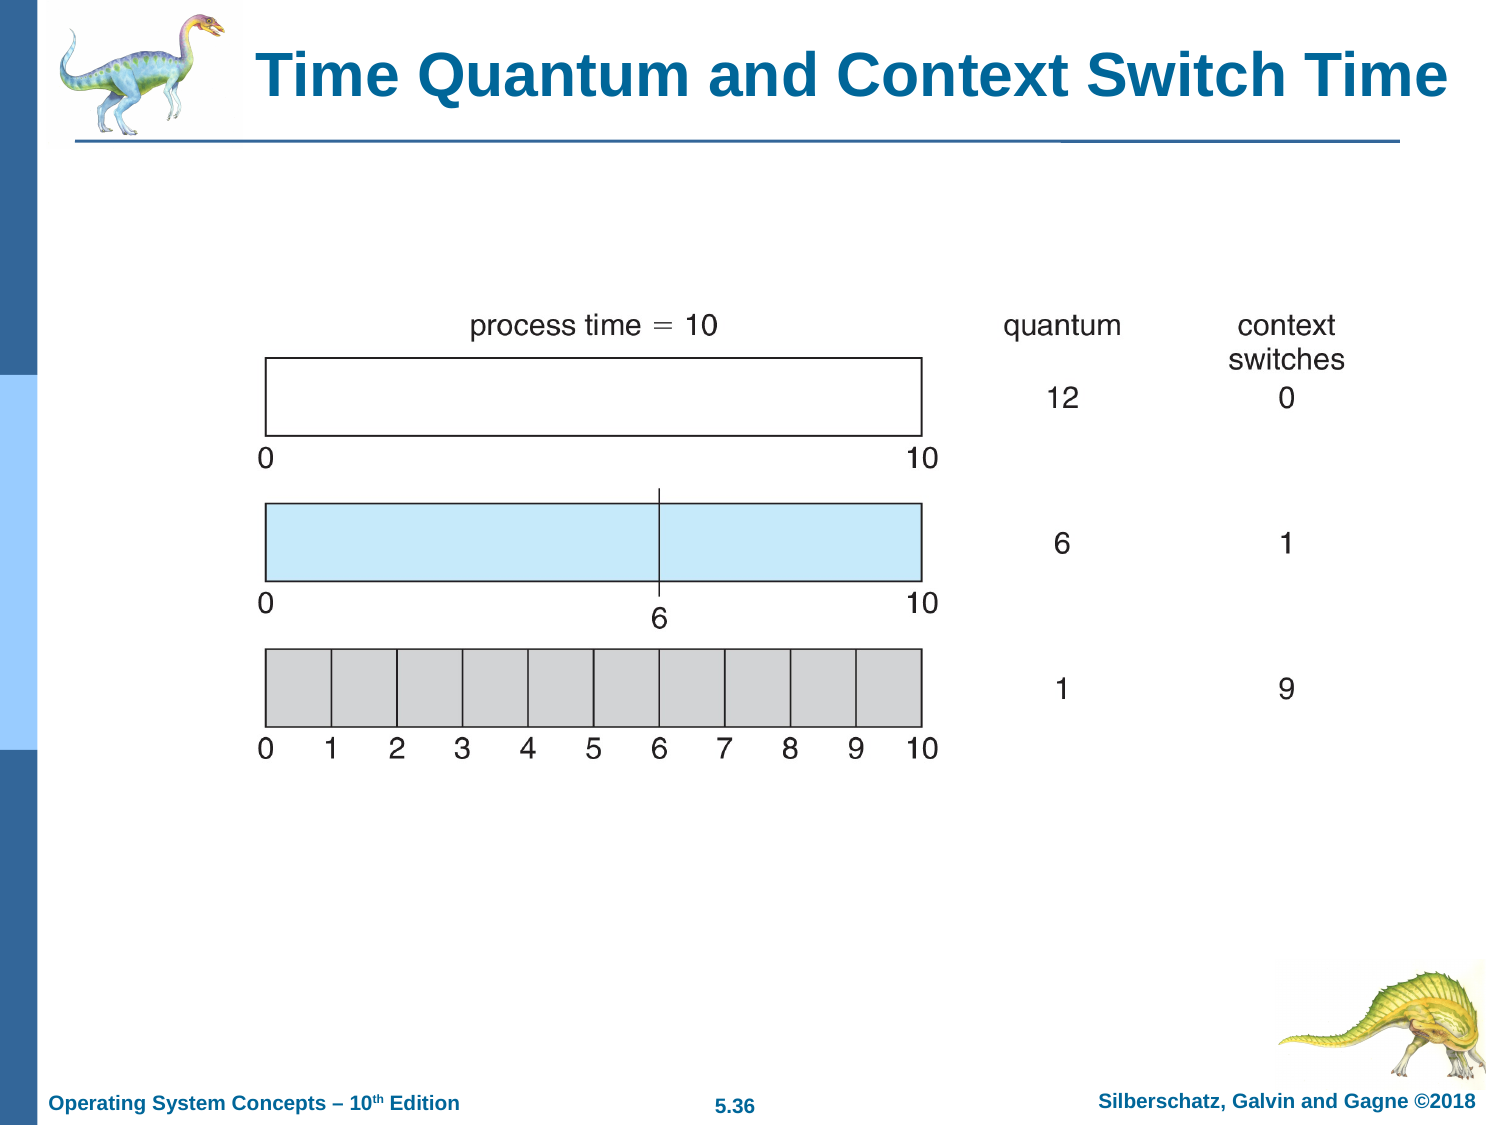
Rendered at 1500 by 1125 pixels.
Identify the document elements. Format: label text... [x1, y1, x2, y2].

title Time Quantum and Context Switch Time [210, 30, 1496, 117]
picture [46, 0, 243, 149]
picture [257, 309, 1346, 765]
picture [1275, 959, 1486, 1090]
